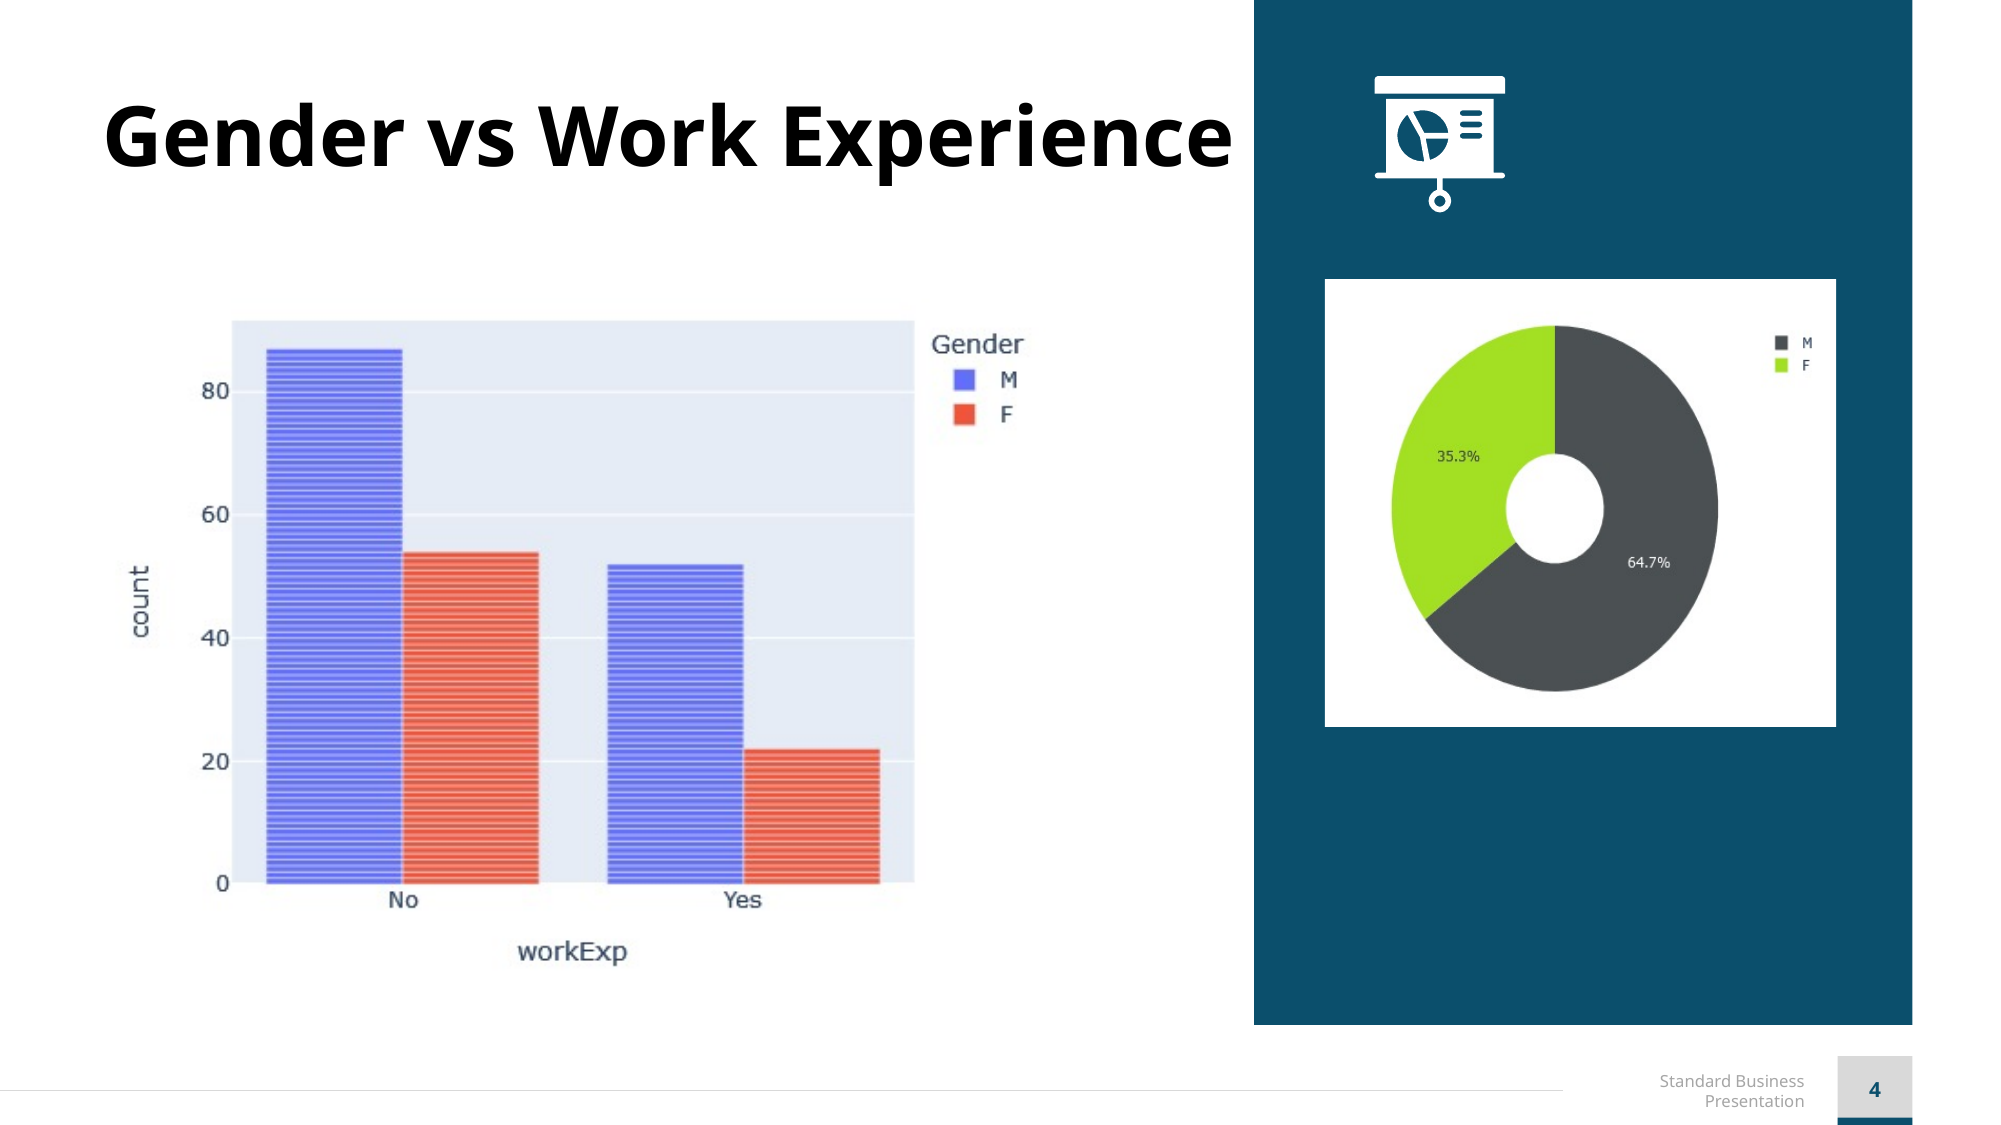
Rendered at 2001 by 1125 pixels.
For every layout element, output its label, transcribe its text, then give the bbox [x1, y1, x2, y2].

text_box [1374, 76, 1506, 213]
text_box [1253, 0, 1913, 1026]
picture [87, 212, 1064, 1030]
picture [1324, 279, 1837, 727]
title Gender vs Work Experience [87, 66, 1253, 213]
